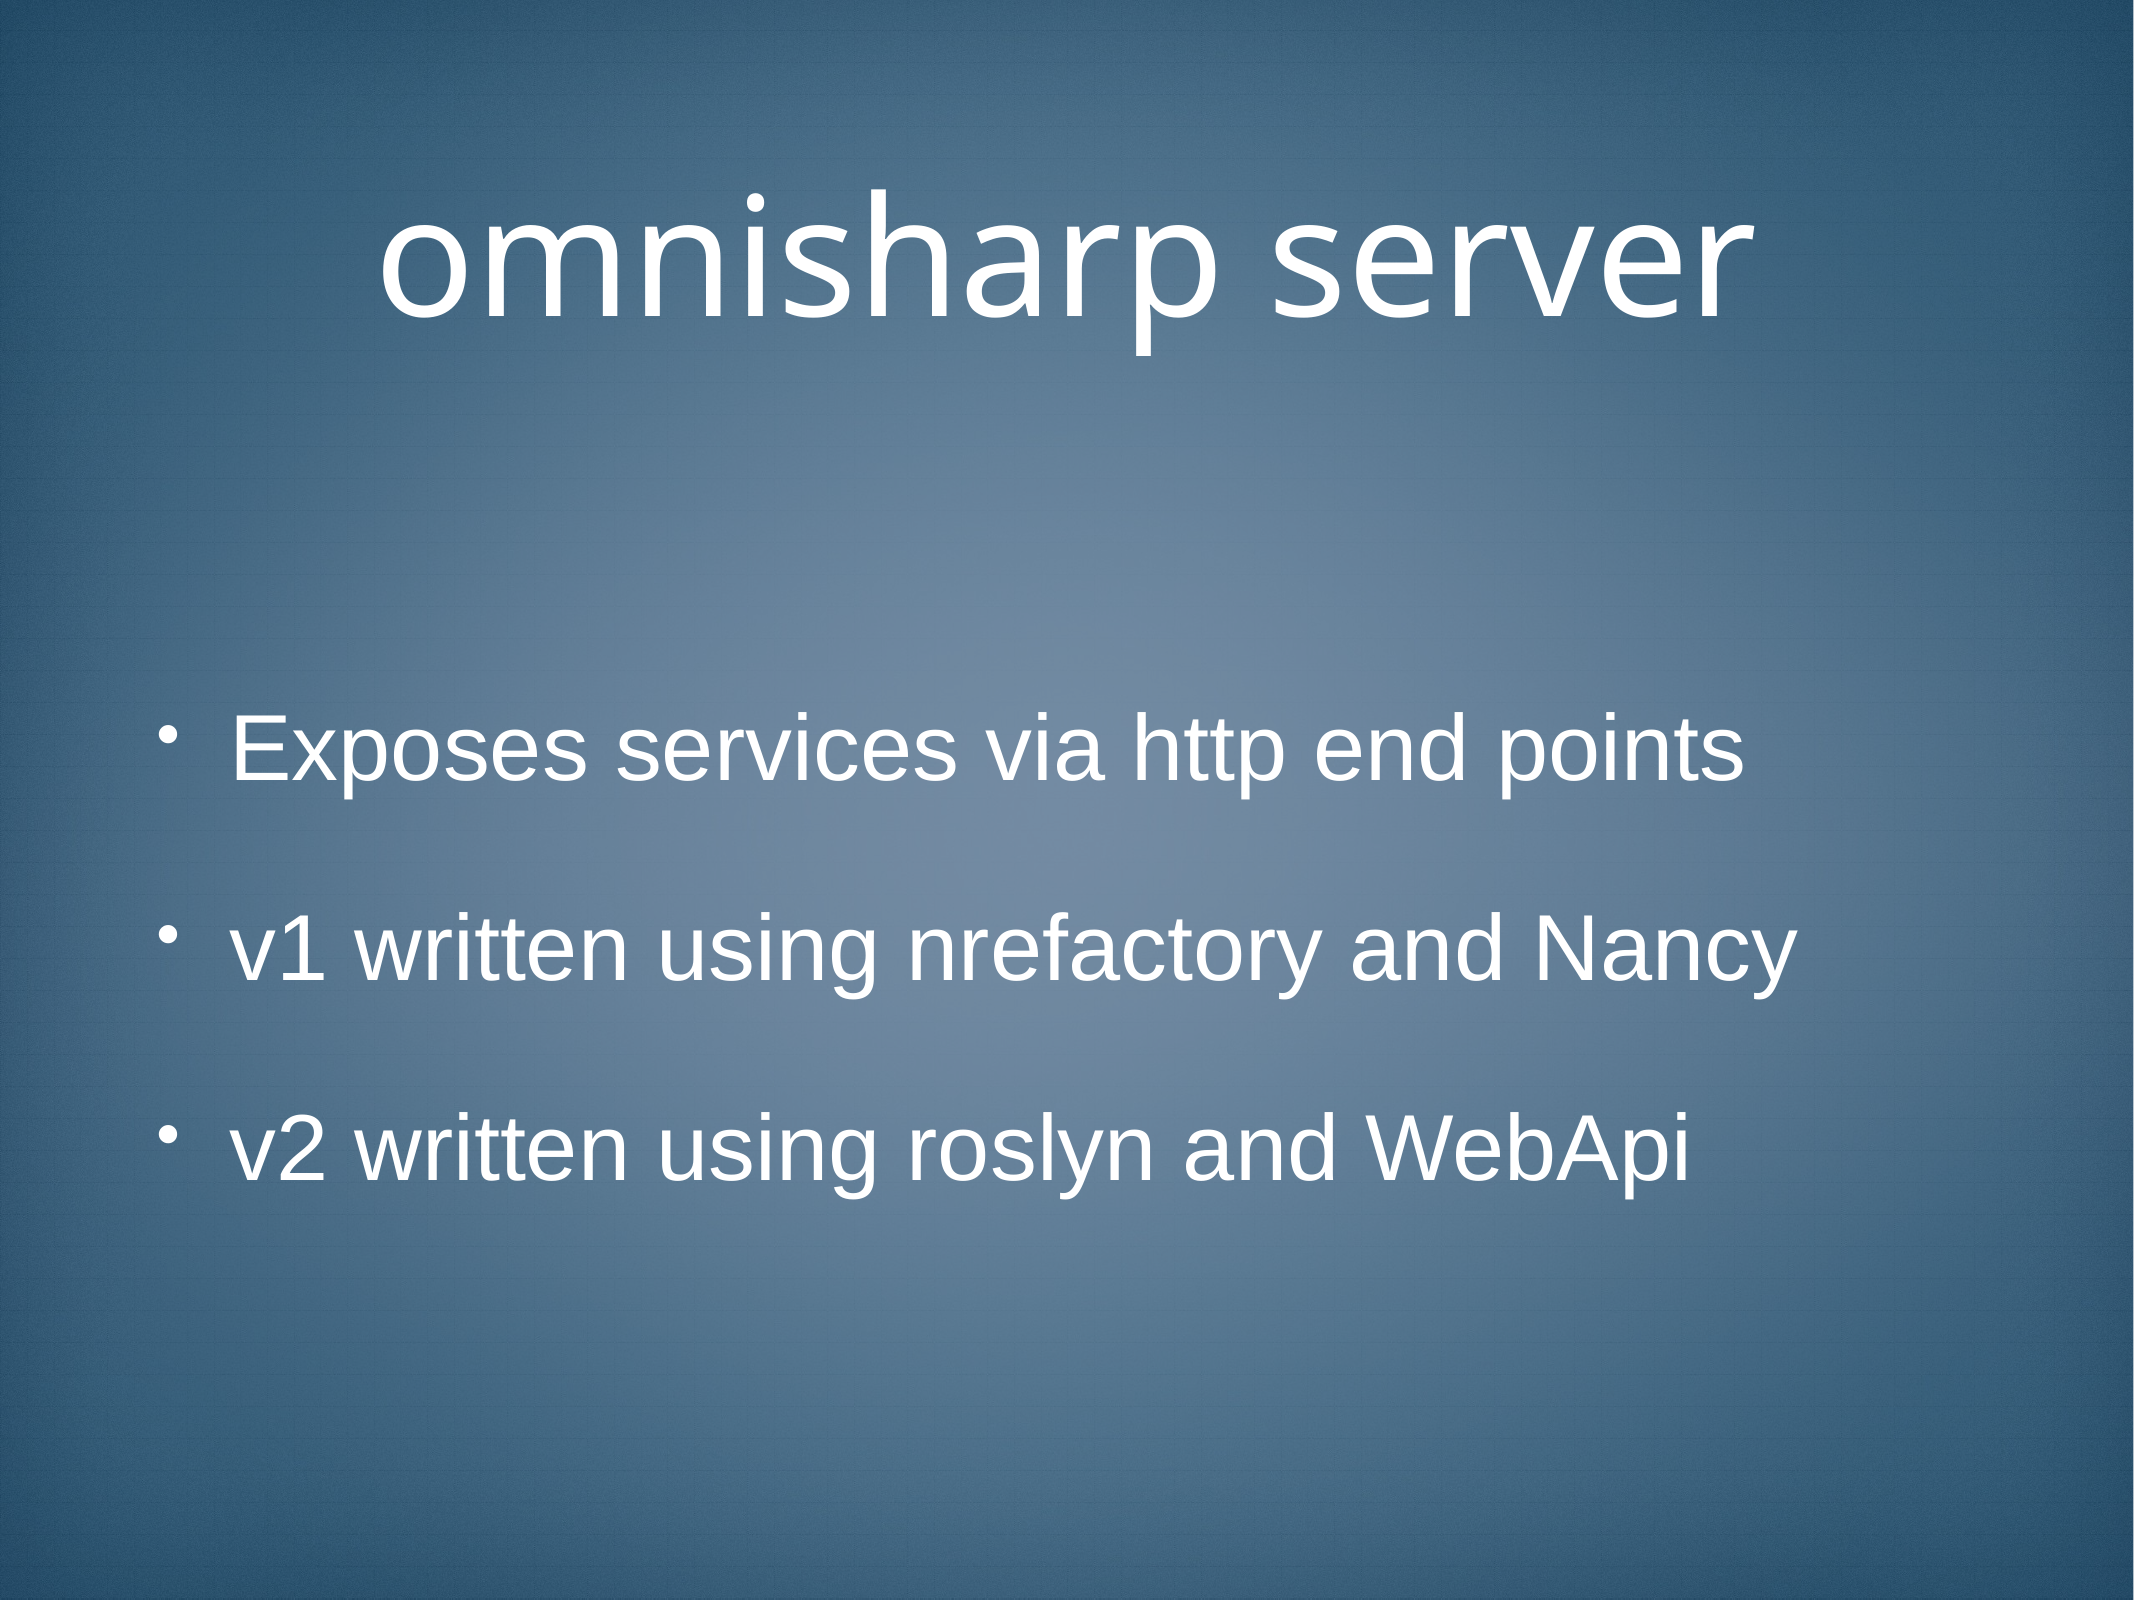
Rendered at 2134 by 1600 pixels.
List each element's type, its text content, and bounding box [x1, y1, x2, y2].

list Exposes services via http end points v1 written using nrefactory and Nancy v2 written using roslyn and WebApi [155, 426, 1978, 1459]
title omnisharp server [155, 72, 1978, 426]
picture [0, 0, 2134, 1600]
